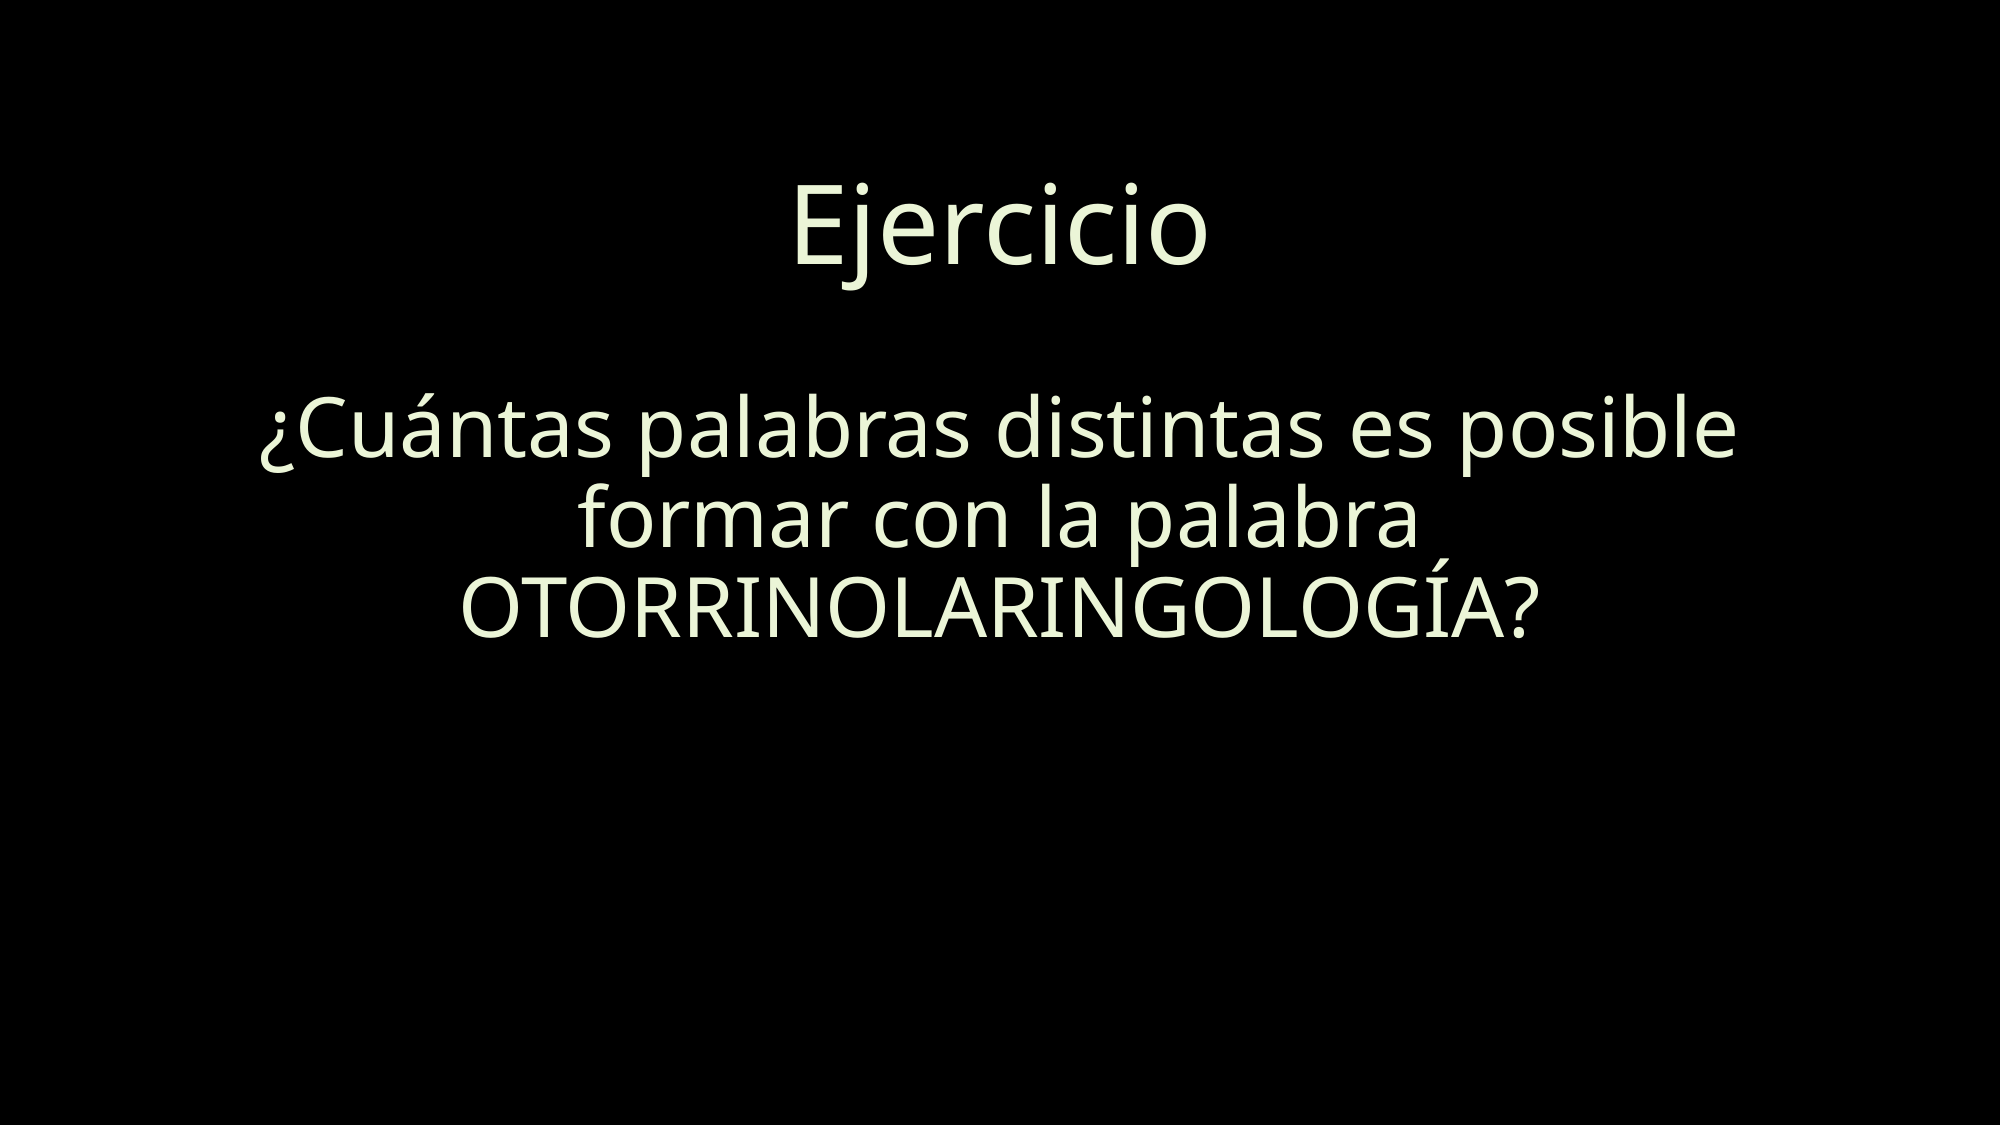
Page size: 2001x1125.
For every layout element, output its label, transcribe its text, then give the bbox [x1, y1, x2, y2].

text_box Ejercicio [50, 161, 1950, 303]
text_box ¿Cuántas palabras distintas es posible formar con la palabra OTORRINOLARINGOLOGÍA? [220, 378, 1781, 519]
